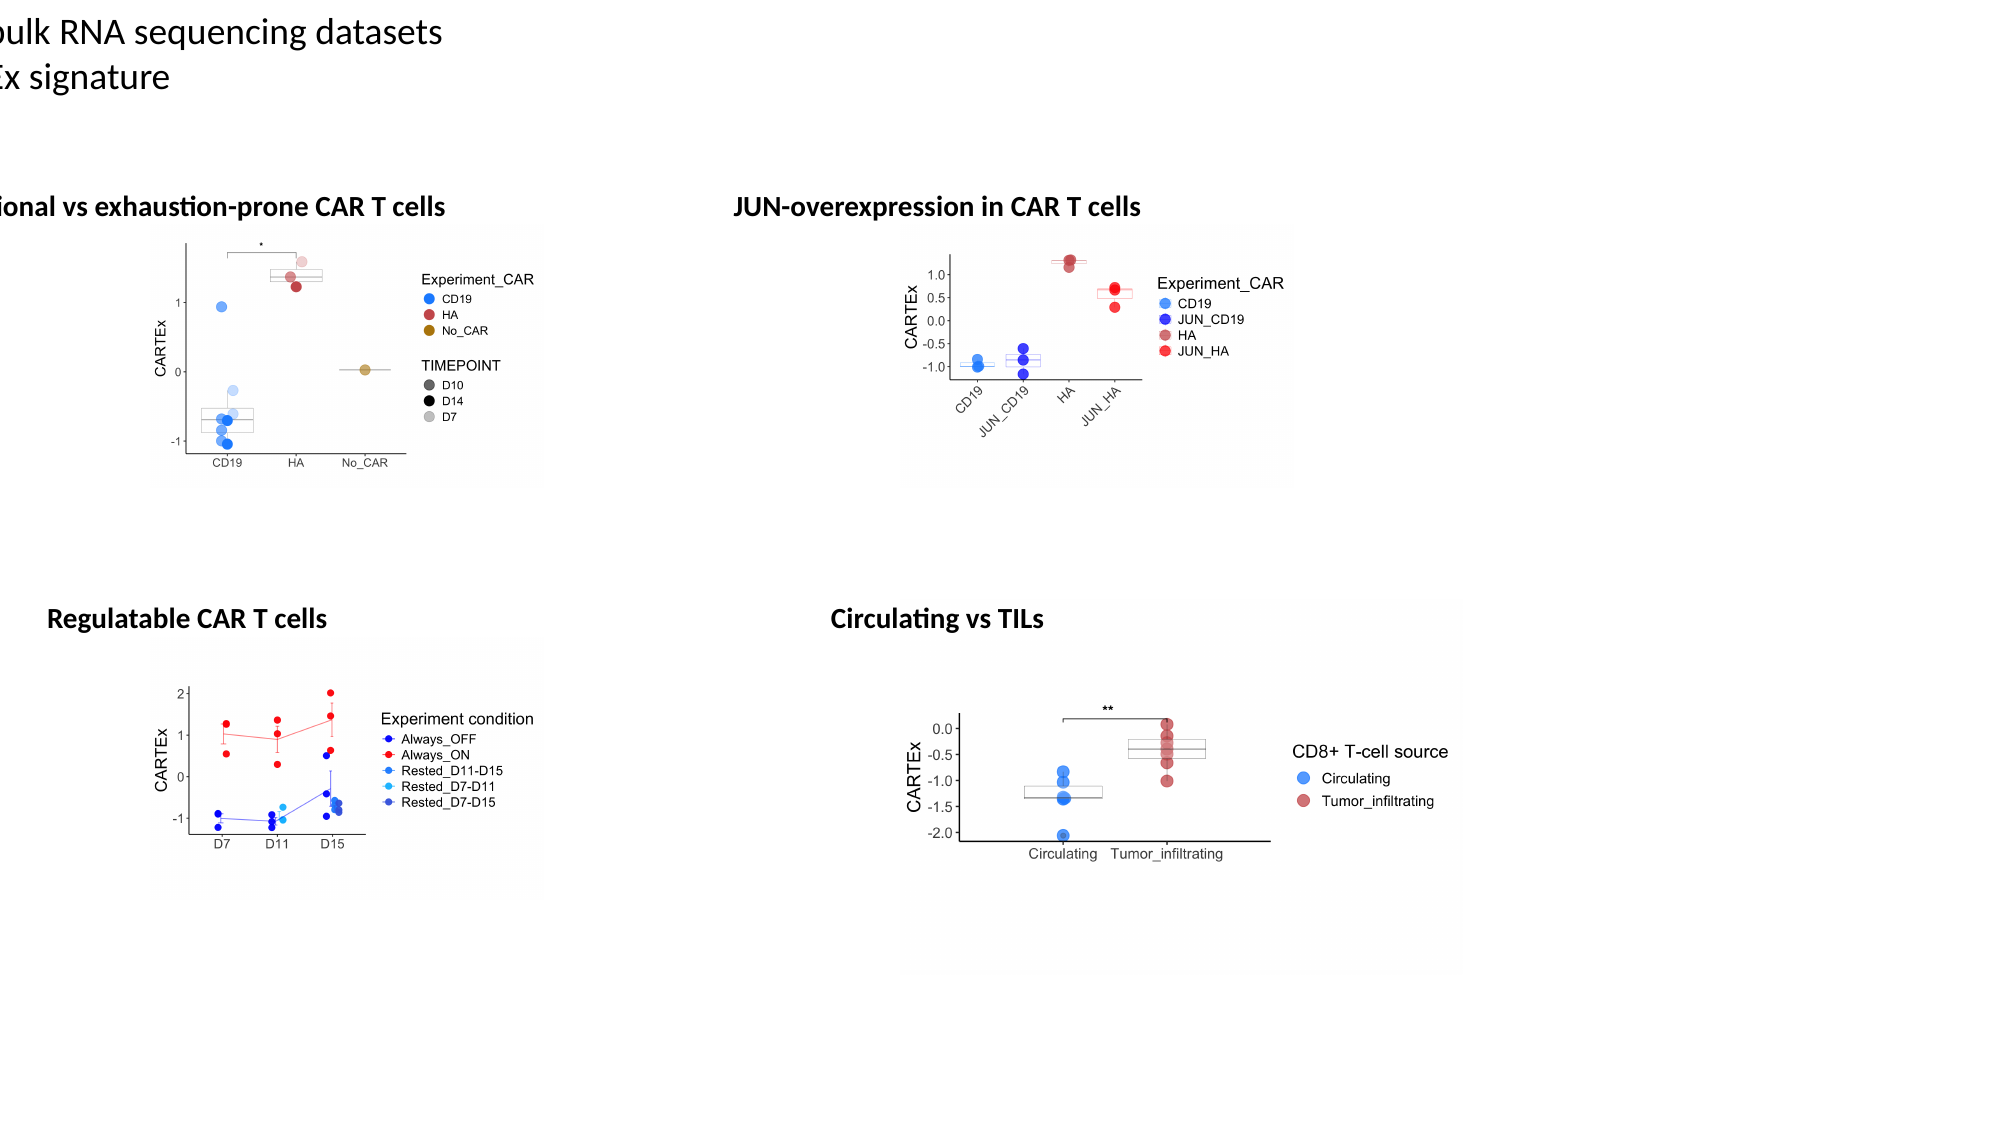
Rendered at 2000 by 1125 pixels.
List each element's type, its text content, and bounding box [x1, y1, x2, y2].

text_box Circulating vs TILs [816, 592, 1059, 643]
text_box CARTEx scoring of bulk RNA sequencing datasets Validation of CARTEx signature [0, 0, 459, 105]
text_box JUN-overexpression in CAR T cells [718, 179, 1157, 230]
text_box Functional vs exhaustion-prone CAR T cells [0, 179, 461, 230]
picture [149, 224, 544, 488]
picture [149, 637, 544, 901]
picture [899, 599, 1463, 976]
text_box Regulatable CAR T cells [32, 592, 343, 643]
picture [899, 224, 1294, 488]
